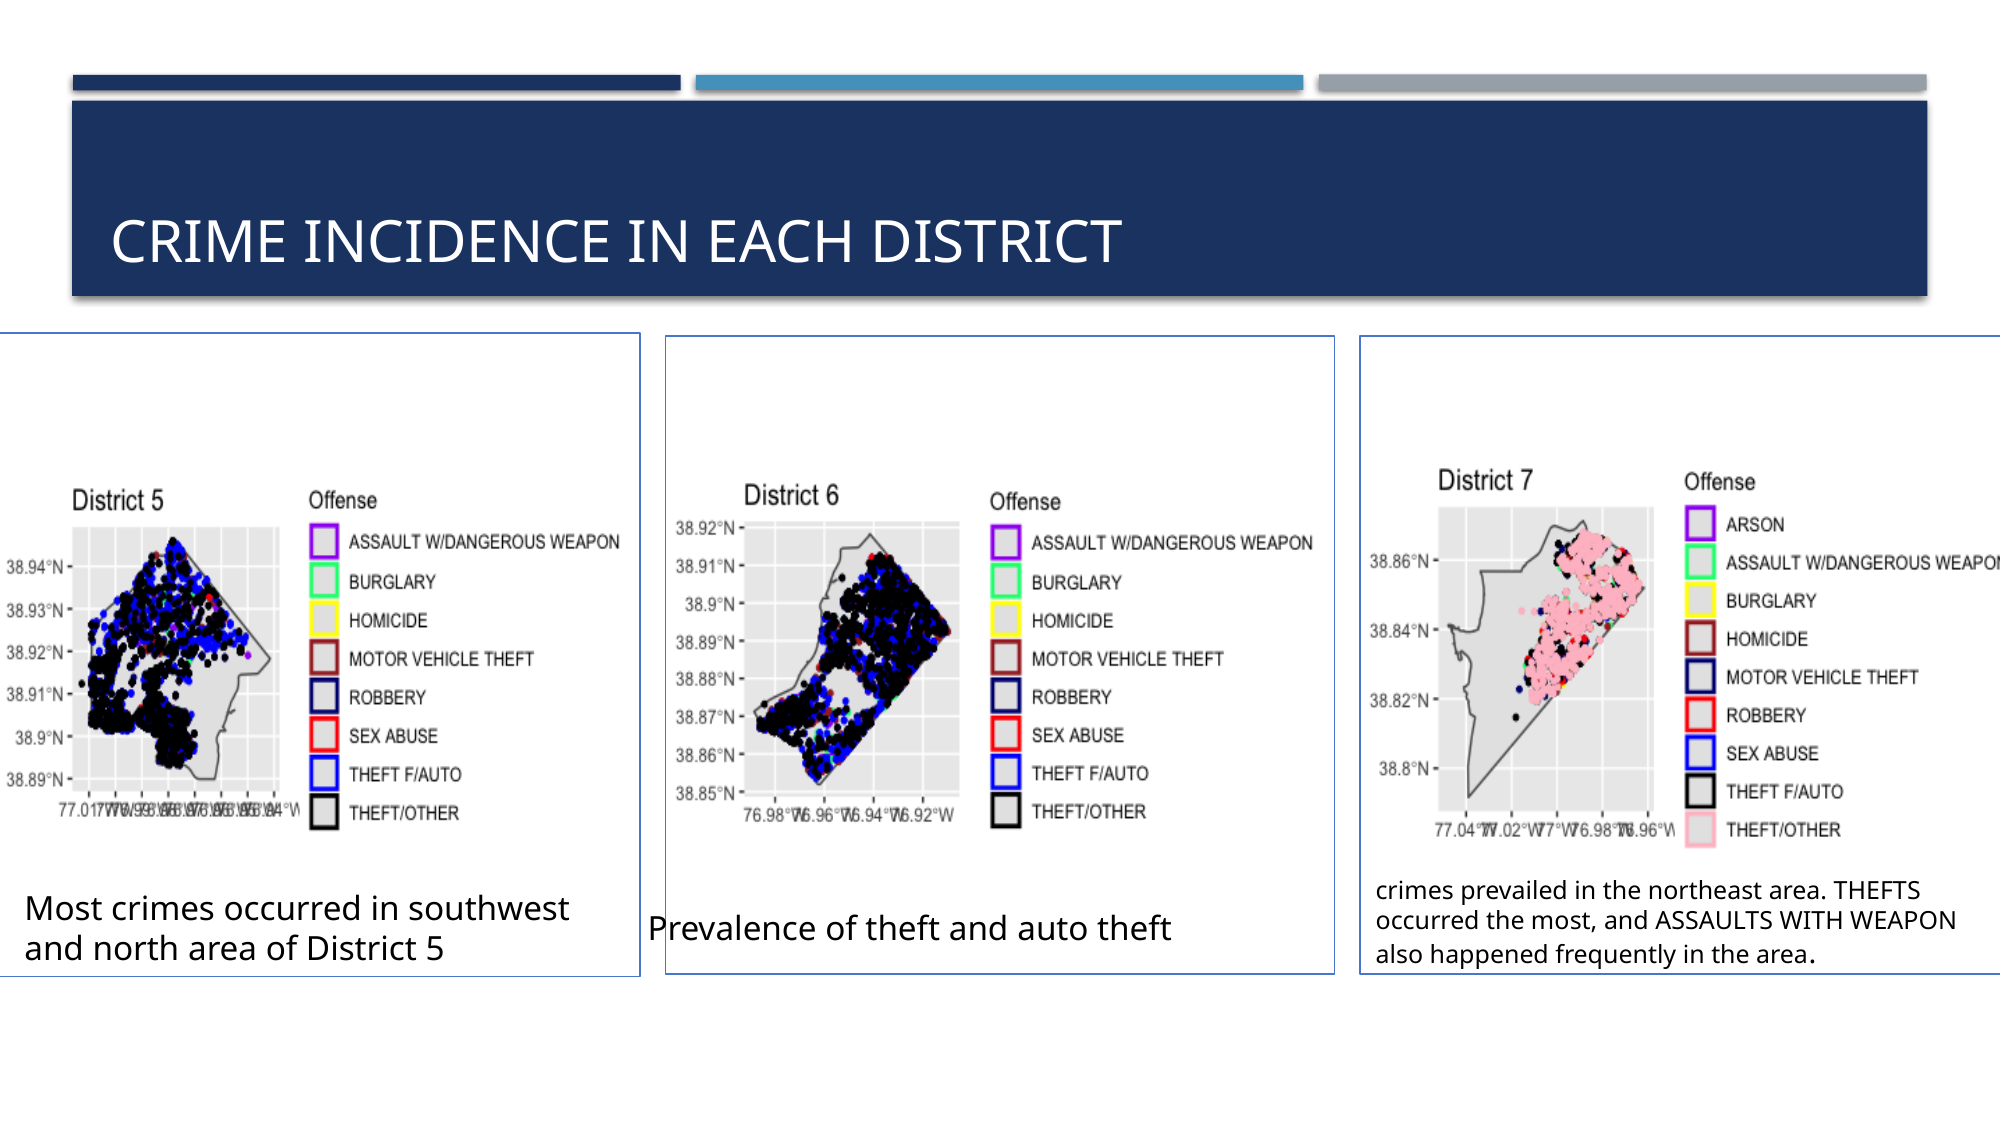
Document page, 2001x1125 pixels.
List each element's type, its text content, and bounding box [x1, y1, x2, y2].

picture [1360, 335, 2000, 974]
text_box Prevalence of theft and auto theft [645, 900, 659, 955]
picture [0, 333, 640, 977]
picture [665, 335, 1335, 974]
title Crime incidence in each district [95, 115, 1905, 282]
